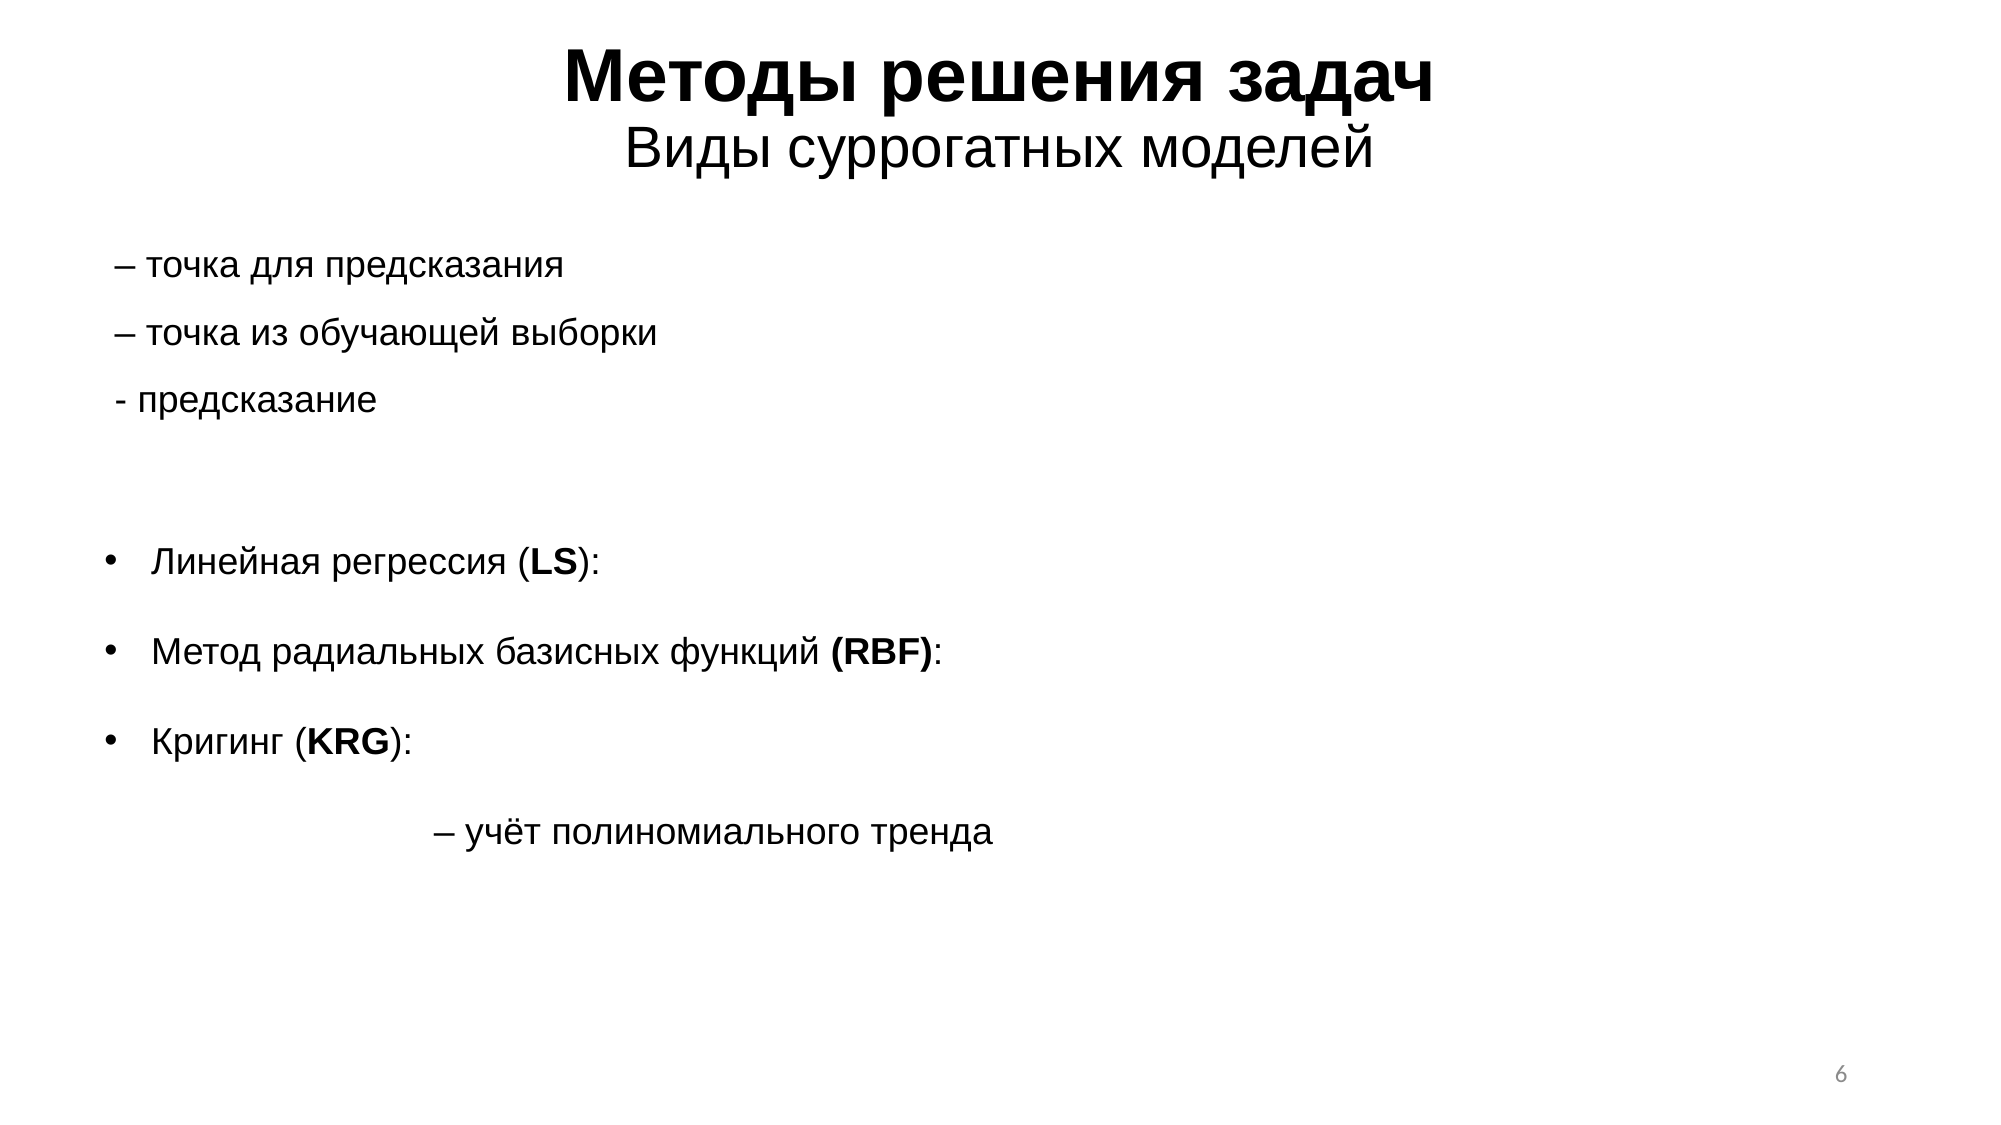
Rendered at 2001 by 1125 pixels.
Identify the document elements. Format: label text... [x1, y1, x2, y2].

slide_number 6 [1412, 1042, 1863, 1103]
title Методы решения задач Виды суррогатных моделей [0, 0, 2000, 218]
